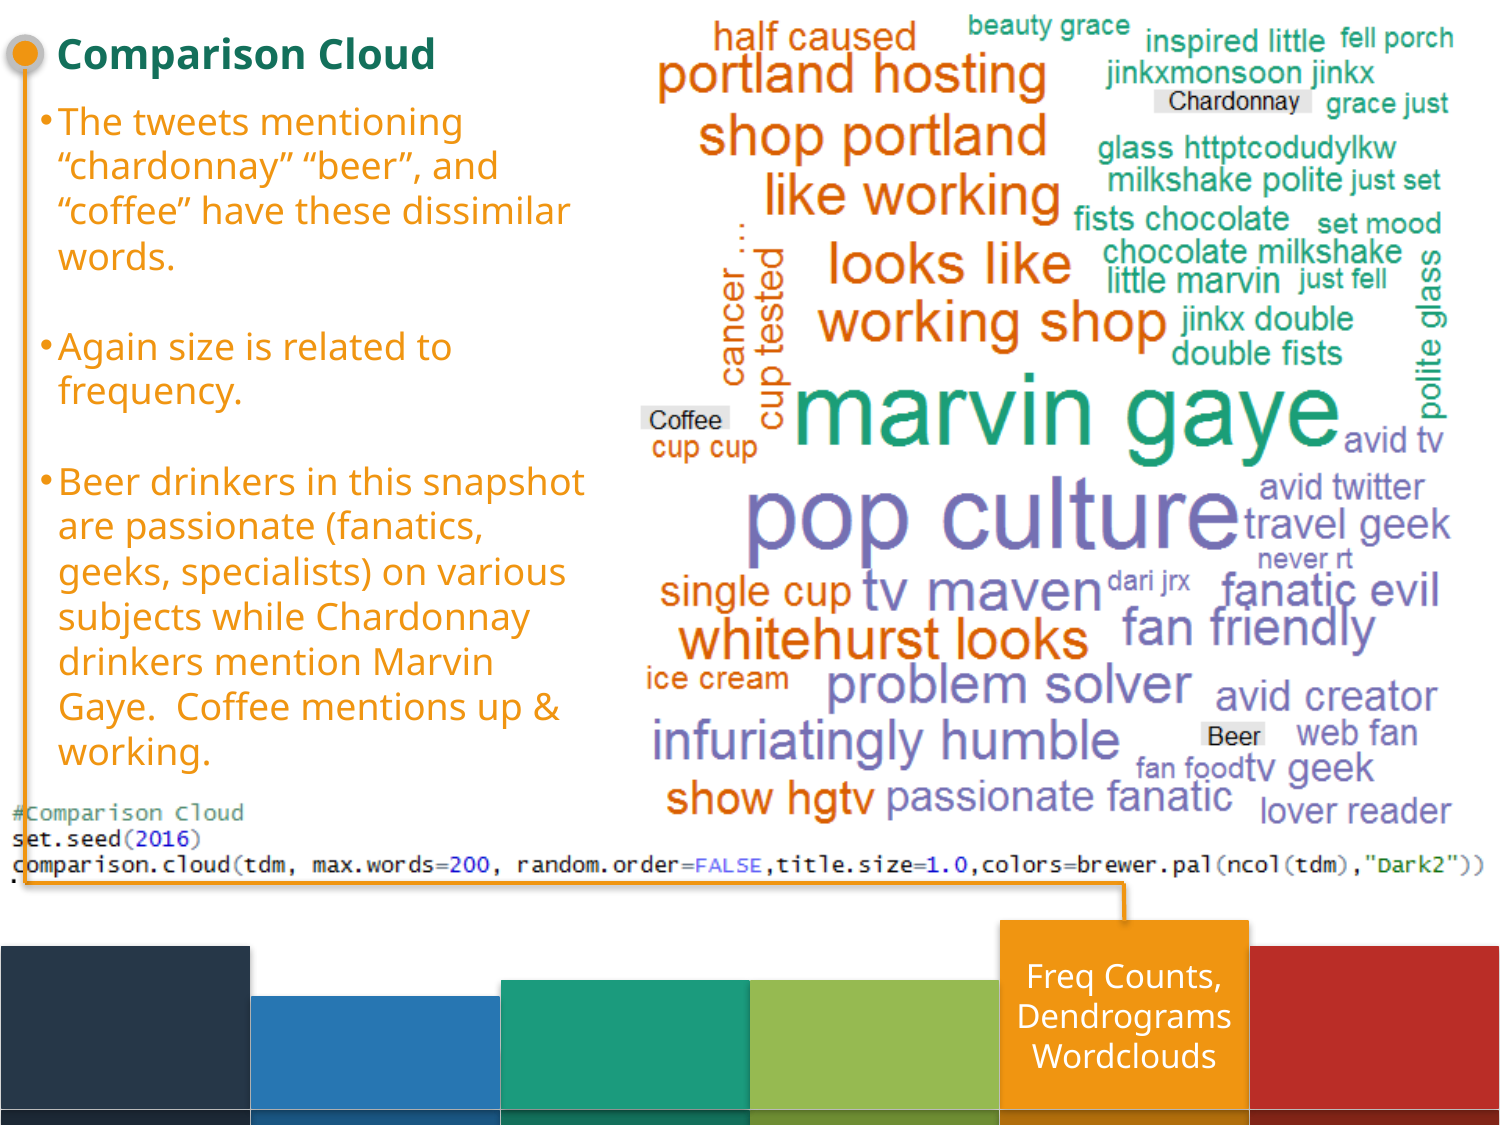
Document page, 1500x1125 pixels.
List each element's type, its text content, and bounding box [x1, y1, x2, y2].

text_box [501, 980, 749, 1109]
text_box The tweets mentioning “chardonnay” “beer”, and “coffee” have these dissimilar words. Again size is related to frequency. Beer drinkers in this snapshot are passionate (fanatics, geeks, specialists) on various subjects while Chardonnay drinkers mention Marvin Gaye. Coffee mentions up & working. [29, 90, 610, 780]
text_box [750, 980, 999, 1109]
text_box [1250, 946, 1499, 1109]
text_box [1, 946, 250, 1109]
text_box Freq Counts, Dendrograms Wordclouds [1000, 920, 1249, 1109]
text_box [251, 996, 500, 1109]
picture [9, 795, 24, 883]
text_box [8, 36, 41, 70]
picture [26, 0, 1492, 883]
title Comparison Cloud [41, 16, 611, 91]
